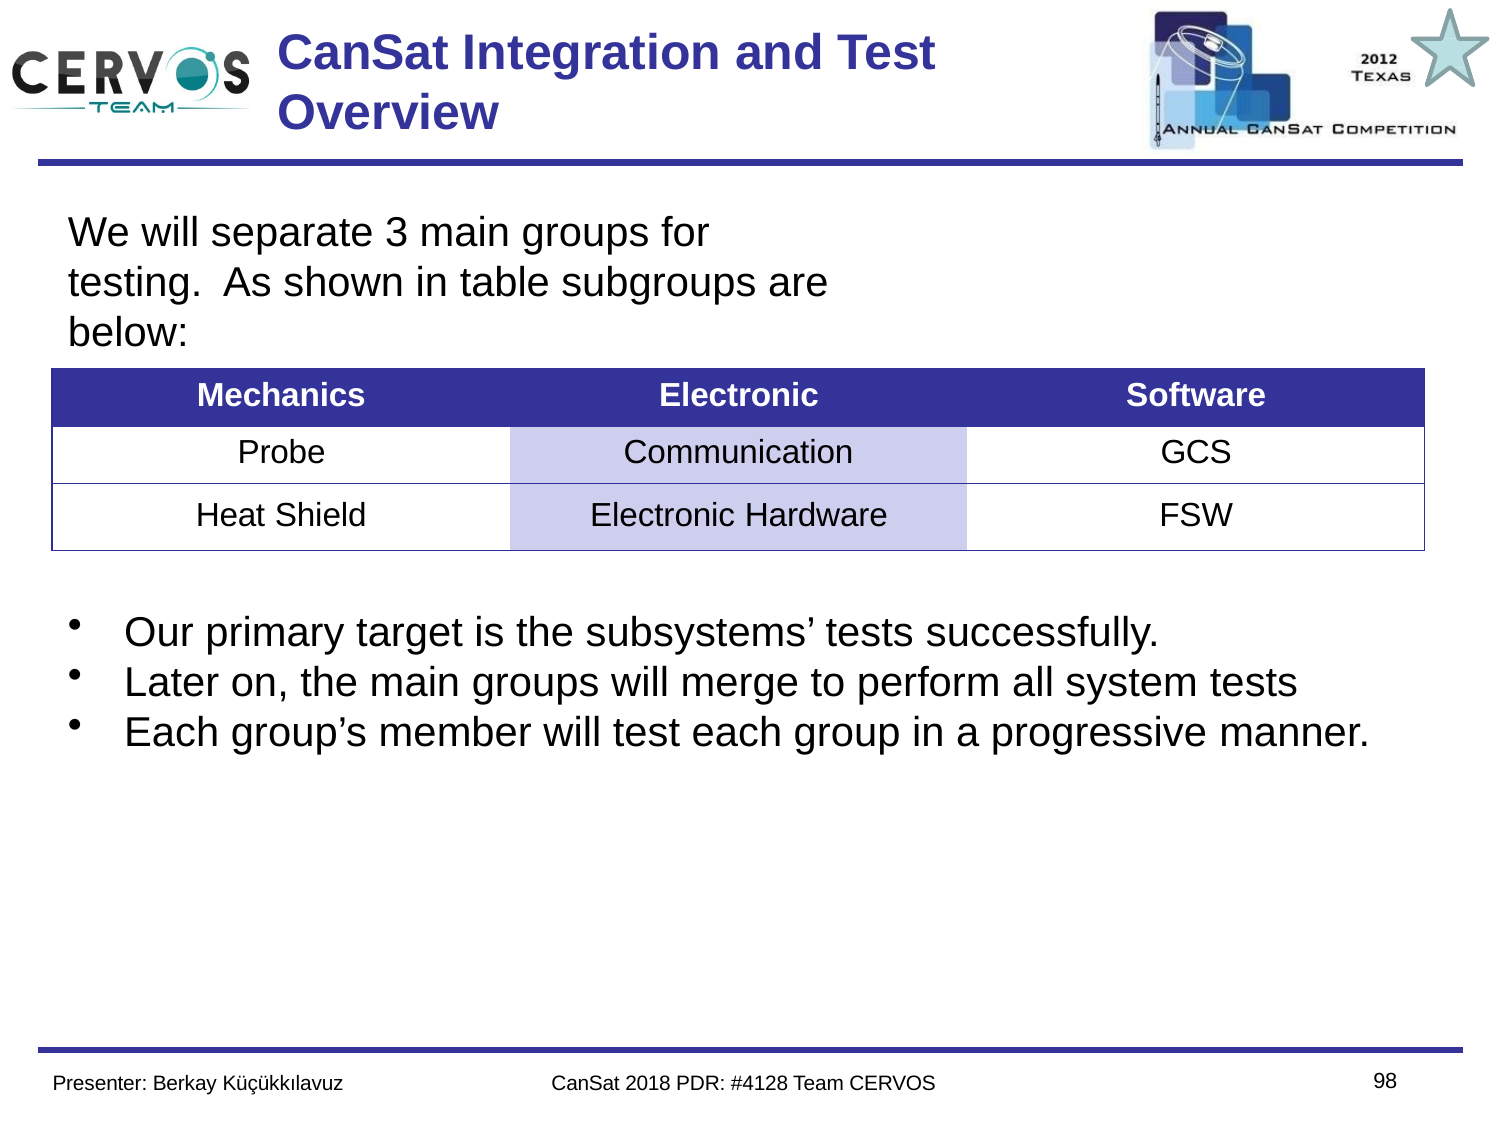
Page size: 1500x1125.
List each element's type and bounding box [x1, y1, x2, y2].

slide_number [1369, 1066, 1415, 1125]
table_header [53, 368, 1424, 427]
text_box [65, 202, 857, 355]
text_box [50, 1069, 349, 1095]
text_box [1142, 1, 1488, 156]
text_box [12, 12, 251, 157]
table_cell [53, 427, 1424, 483]
footer [549, 1069, 951, 1125]
text_box [65, 602, 1372, 755]
table_cell [53, 484, 1424, 550]
title [275, 17, 944, 208]
